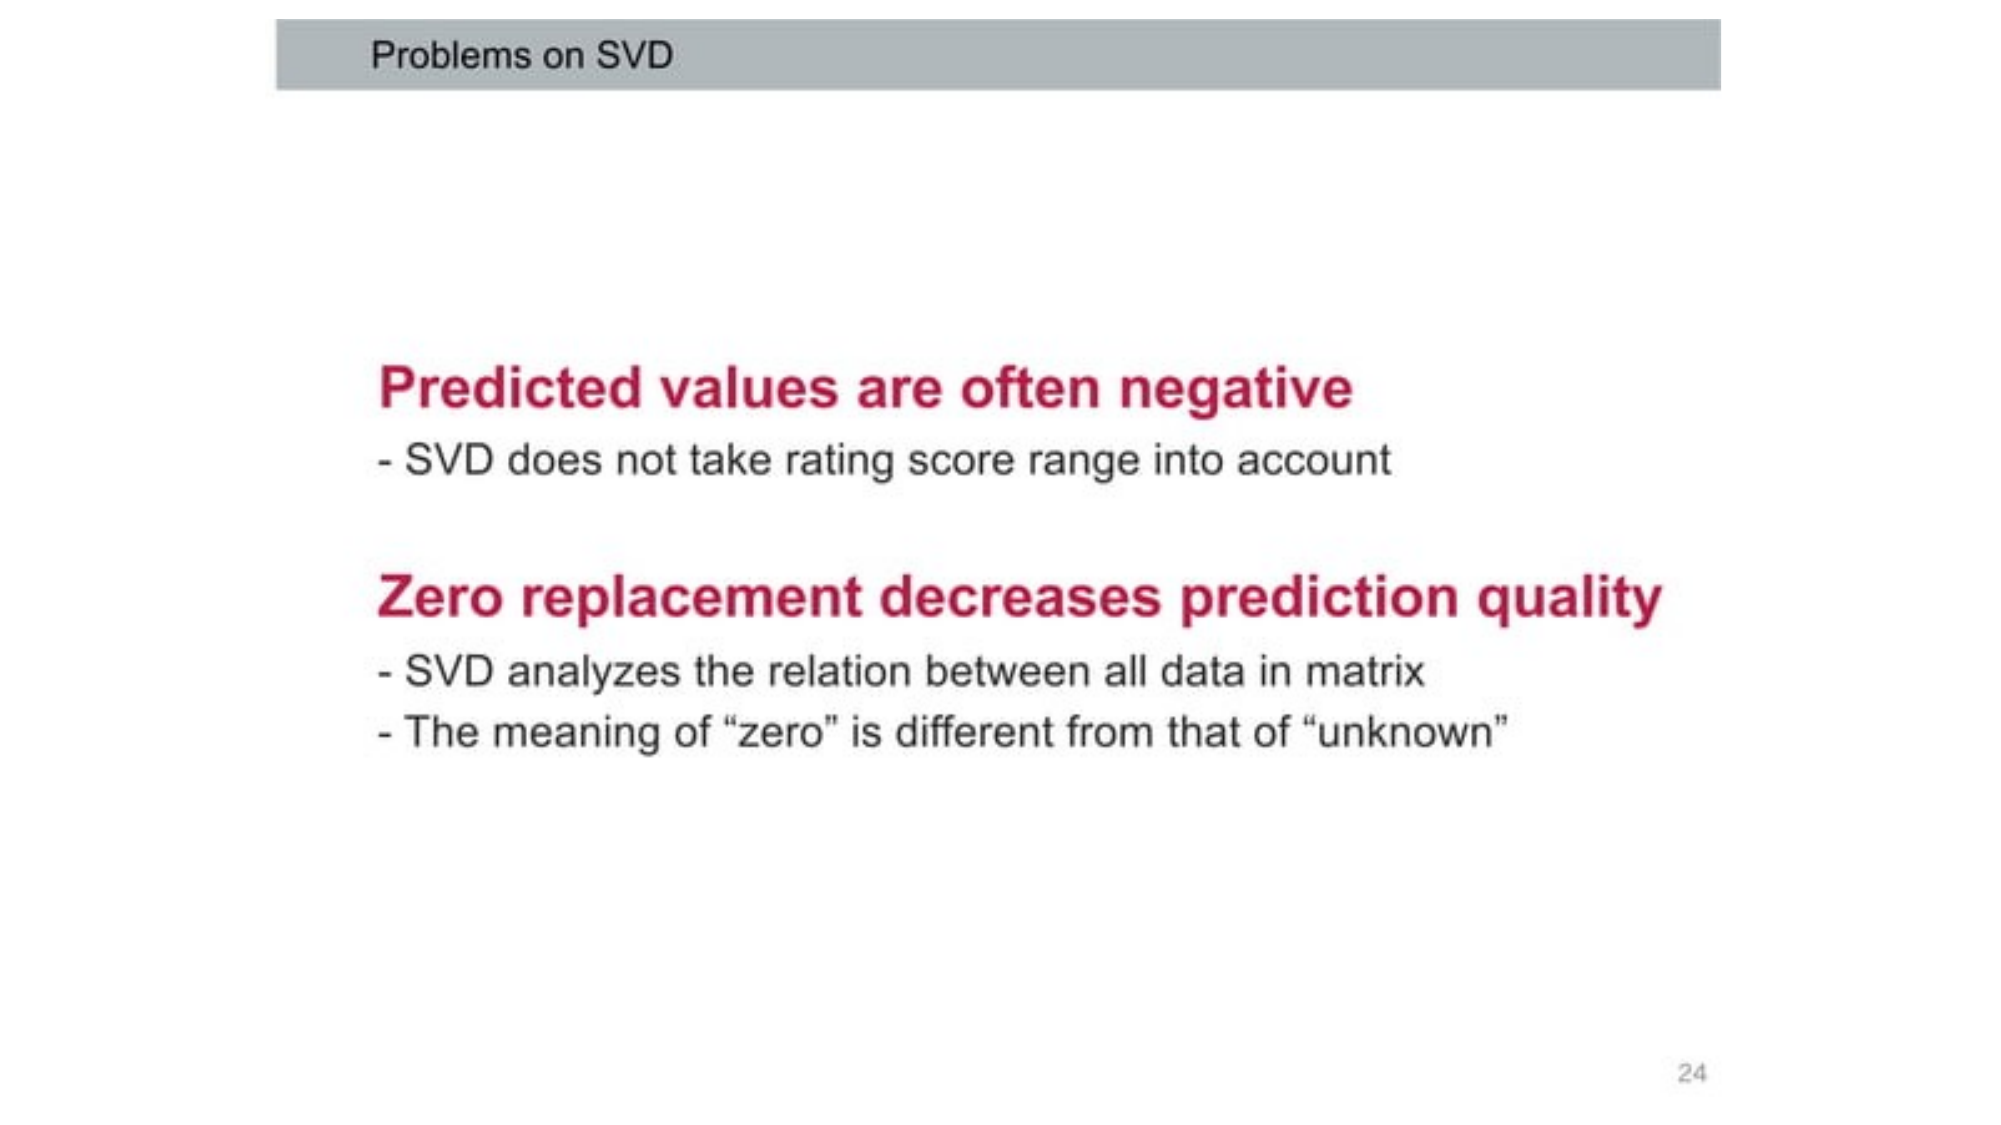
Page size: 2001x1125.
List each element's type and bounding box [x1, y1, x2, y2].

text_box [265, 19, 1722, 1097]
